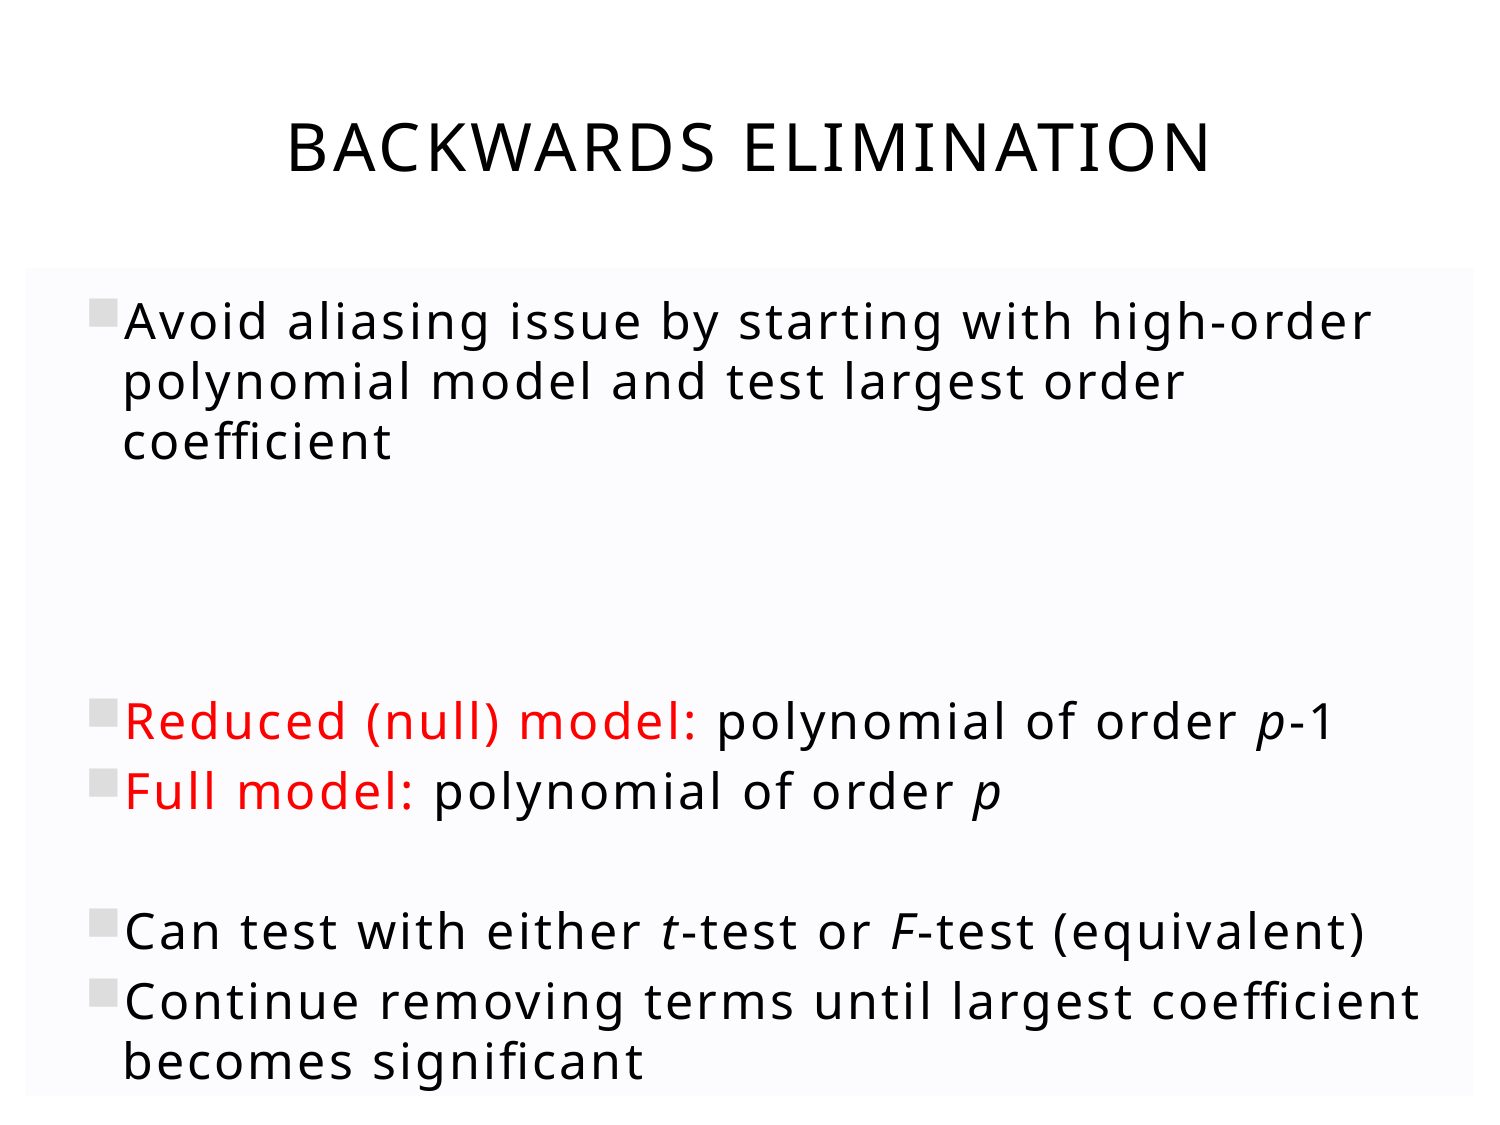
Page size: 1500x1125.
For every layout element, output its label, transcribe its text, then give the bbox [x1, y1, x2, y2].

title Backwards Elimination [62, 58, 1438, 232]
